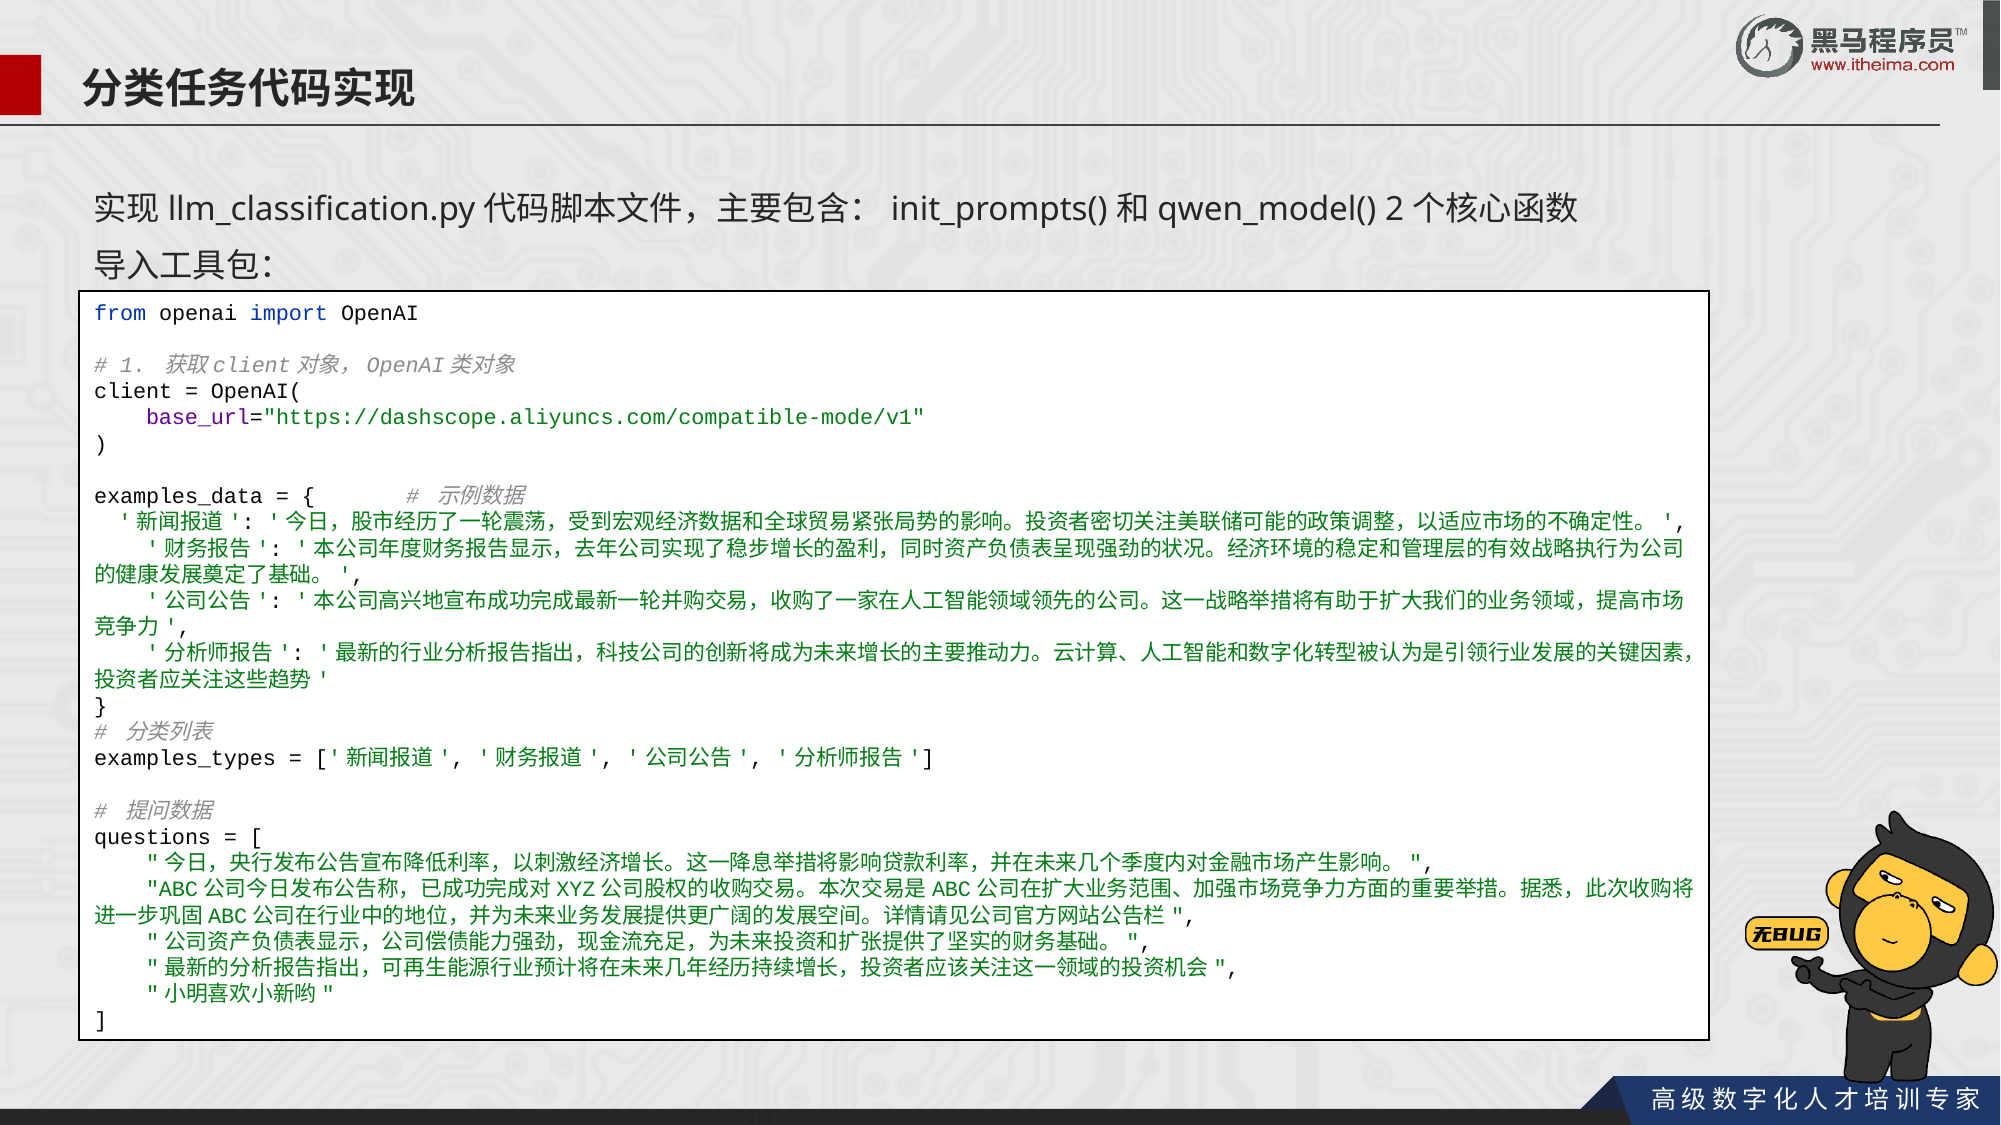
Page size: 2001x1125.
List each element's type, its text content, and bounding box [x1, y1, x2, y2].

list 分类任务代码实现 [66, 54, 882, 126]
picture [1705, 0, 1995, 109]
list 实现llm_classification.py代码脚本文件，主要包含：init_prompts()和qwen_model() 2个核心函数 导入工具包： [78, 184, 1947, 509]
picture [1731, 809, 2000, 1090]
text_box from openai import OpenAI # 1. 获取client对象，OpenAI类对象 client = OpenAI( base_url="https://dashscope.aliyuncs.com/compatible-mode/v1" ) examples_data = { # 示例数据 '新闻报道': '今日，股市经历了一轮震荡，受到宏观经济数据和全球贸易紧张局势的影响。投资者密切关注美联储可能的政策调整，以适应市场的不确定性。', '财务报告': '本公司年度财务报告显示，去年公司实现了稳步增长的盈利，同时资产负债表呈现强劲的状况。经济环境的稳定和管理层的有效战略执行为公司的健康发展奠定了基础。', '公司公告': '本公司高兴地宣布成功完成最新一轮并购交易，收购了一家在人工智能领域领先的公司。这一战略举措将有助于扩大我们的业务领域，提高市场竞争力', '分析师报告': '最新的行业分析报告指出，科技公司的创新将成为未来增长的主要推动力。云计算、人工智能和数字化转型被认为是引领行业发展的关键因素，投资者应关注这些趋势' } # 分类列表 examples_types = ['新闻报道', '财务报道', '公司公告', '分析师报告'] # 提问数据 questions = [ "今日，央行发布公告宣布降低利率，以刺激经济增长。这一降息举措将影响贷款利率，并在未来几个季度内对金融市场产生影响。", "ABC公司今日发布公告称，已成功完成对XYZ公司股权的收购交易。本次交易是ABC公司在扩大业务范围、加强市场竞争力方面的重要举措。据悉，此次收购将进一步巩固ABC公司在行业中的地位，并为未来业务发展提供更广阔的发展空间。详情请见公司官方网站公告栏", "公司资产负债表显示，公司偿债能力强劲，现金流充足，为未来投资和扩张提供了坚实的财务基础。", "最新的分析报告指出，可再生能源行业预计将在未来几年经历持续增长，投资者应该关注这一领域的投资机会", "小明喜欢小新哟" ] [78, 290, 1710, 1041]
